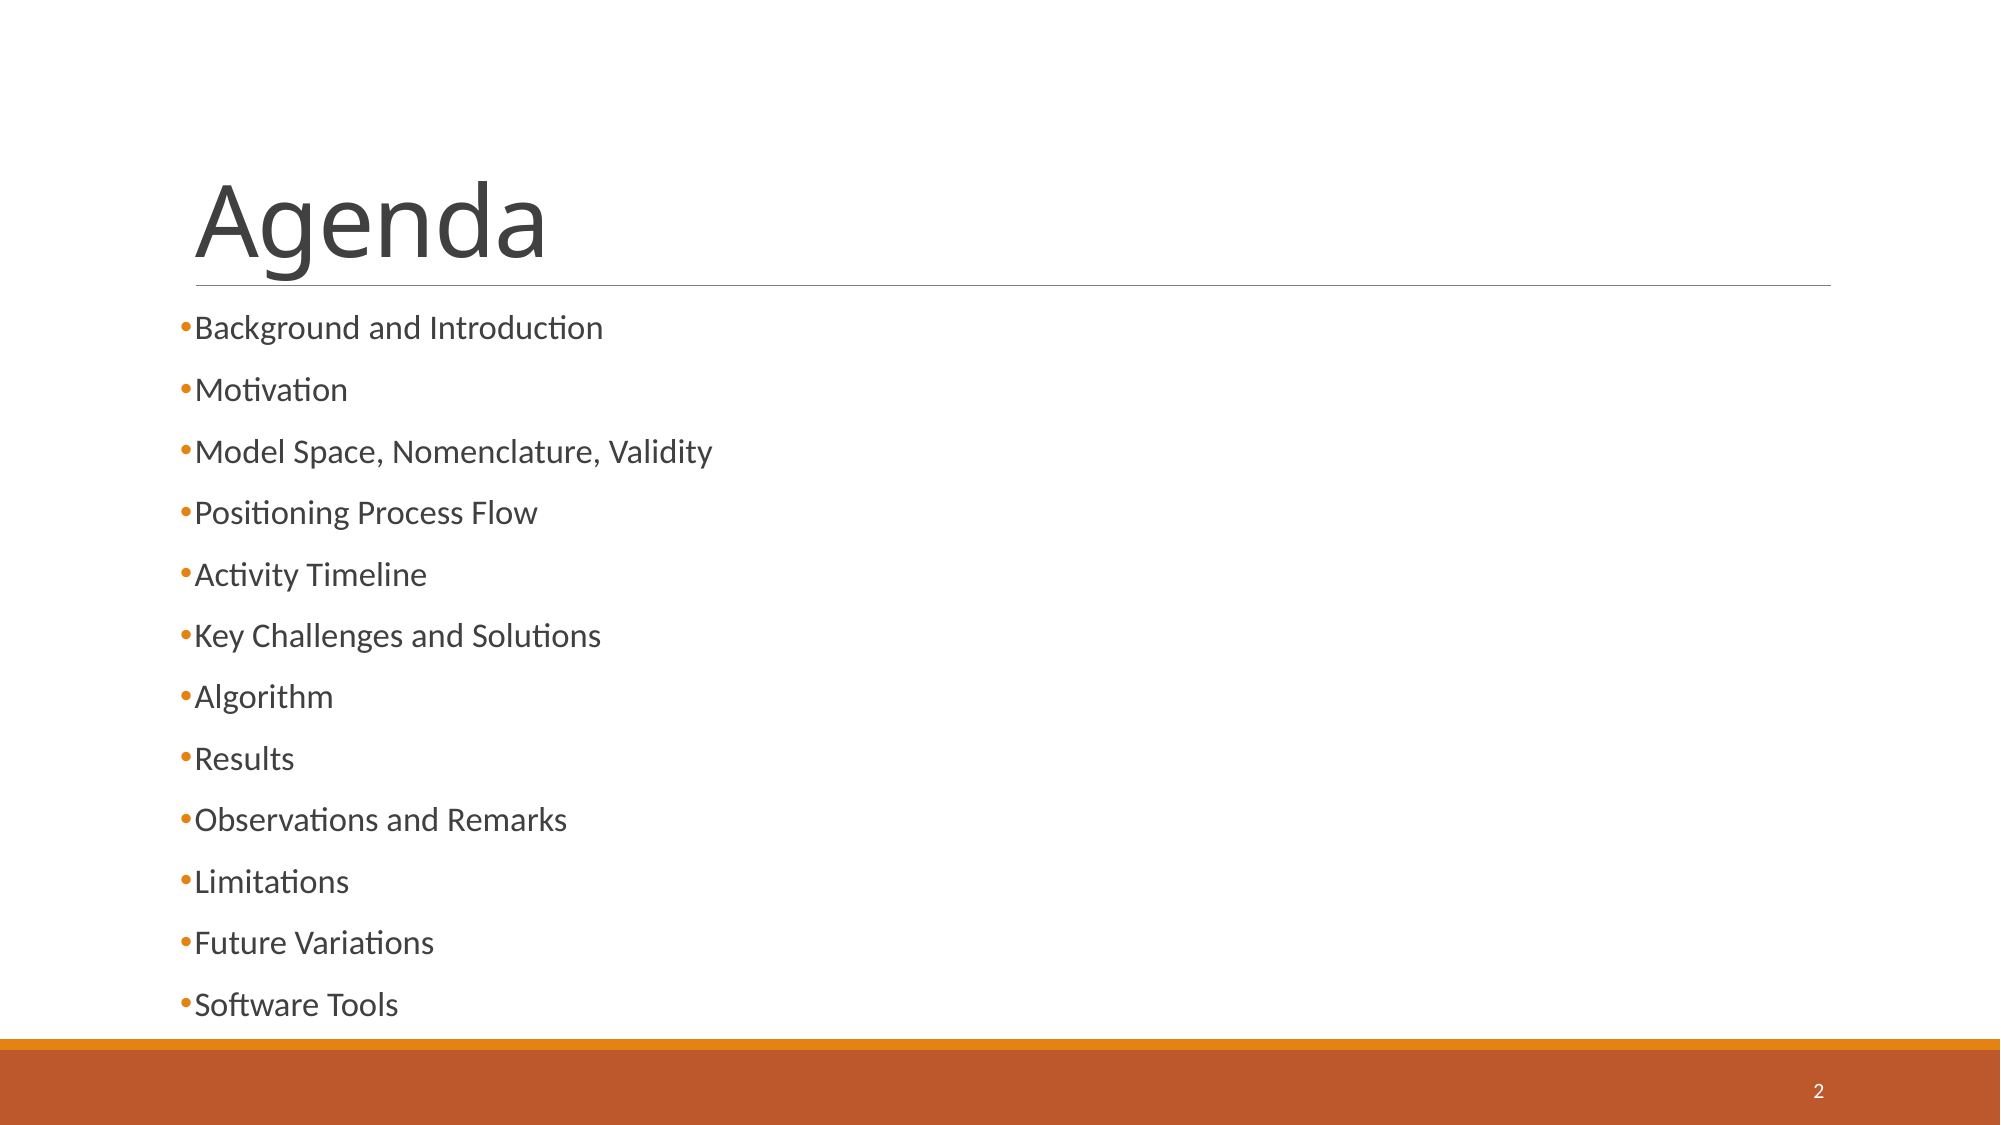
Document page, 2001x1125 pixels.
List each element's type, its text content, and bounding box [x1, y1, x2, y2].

title Agenda [180, 47, 1830, 285]
list Background and Introduction Motivation Model Space, Nomenclature, Validity Positioning Process Flow Activity Timeline Key Challenges and Solutions Algorithm Results Observations and Remarks Limitations Future Variations Software Tools [180, 302, 1964, 1036]
slide_number 2 [1624, 1059, 1840, 1120]
